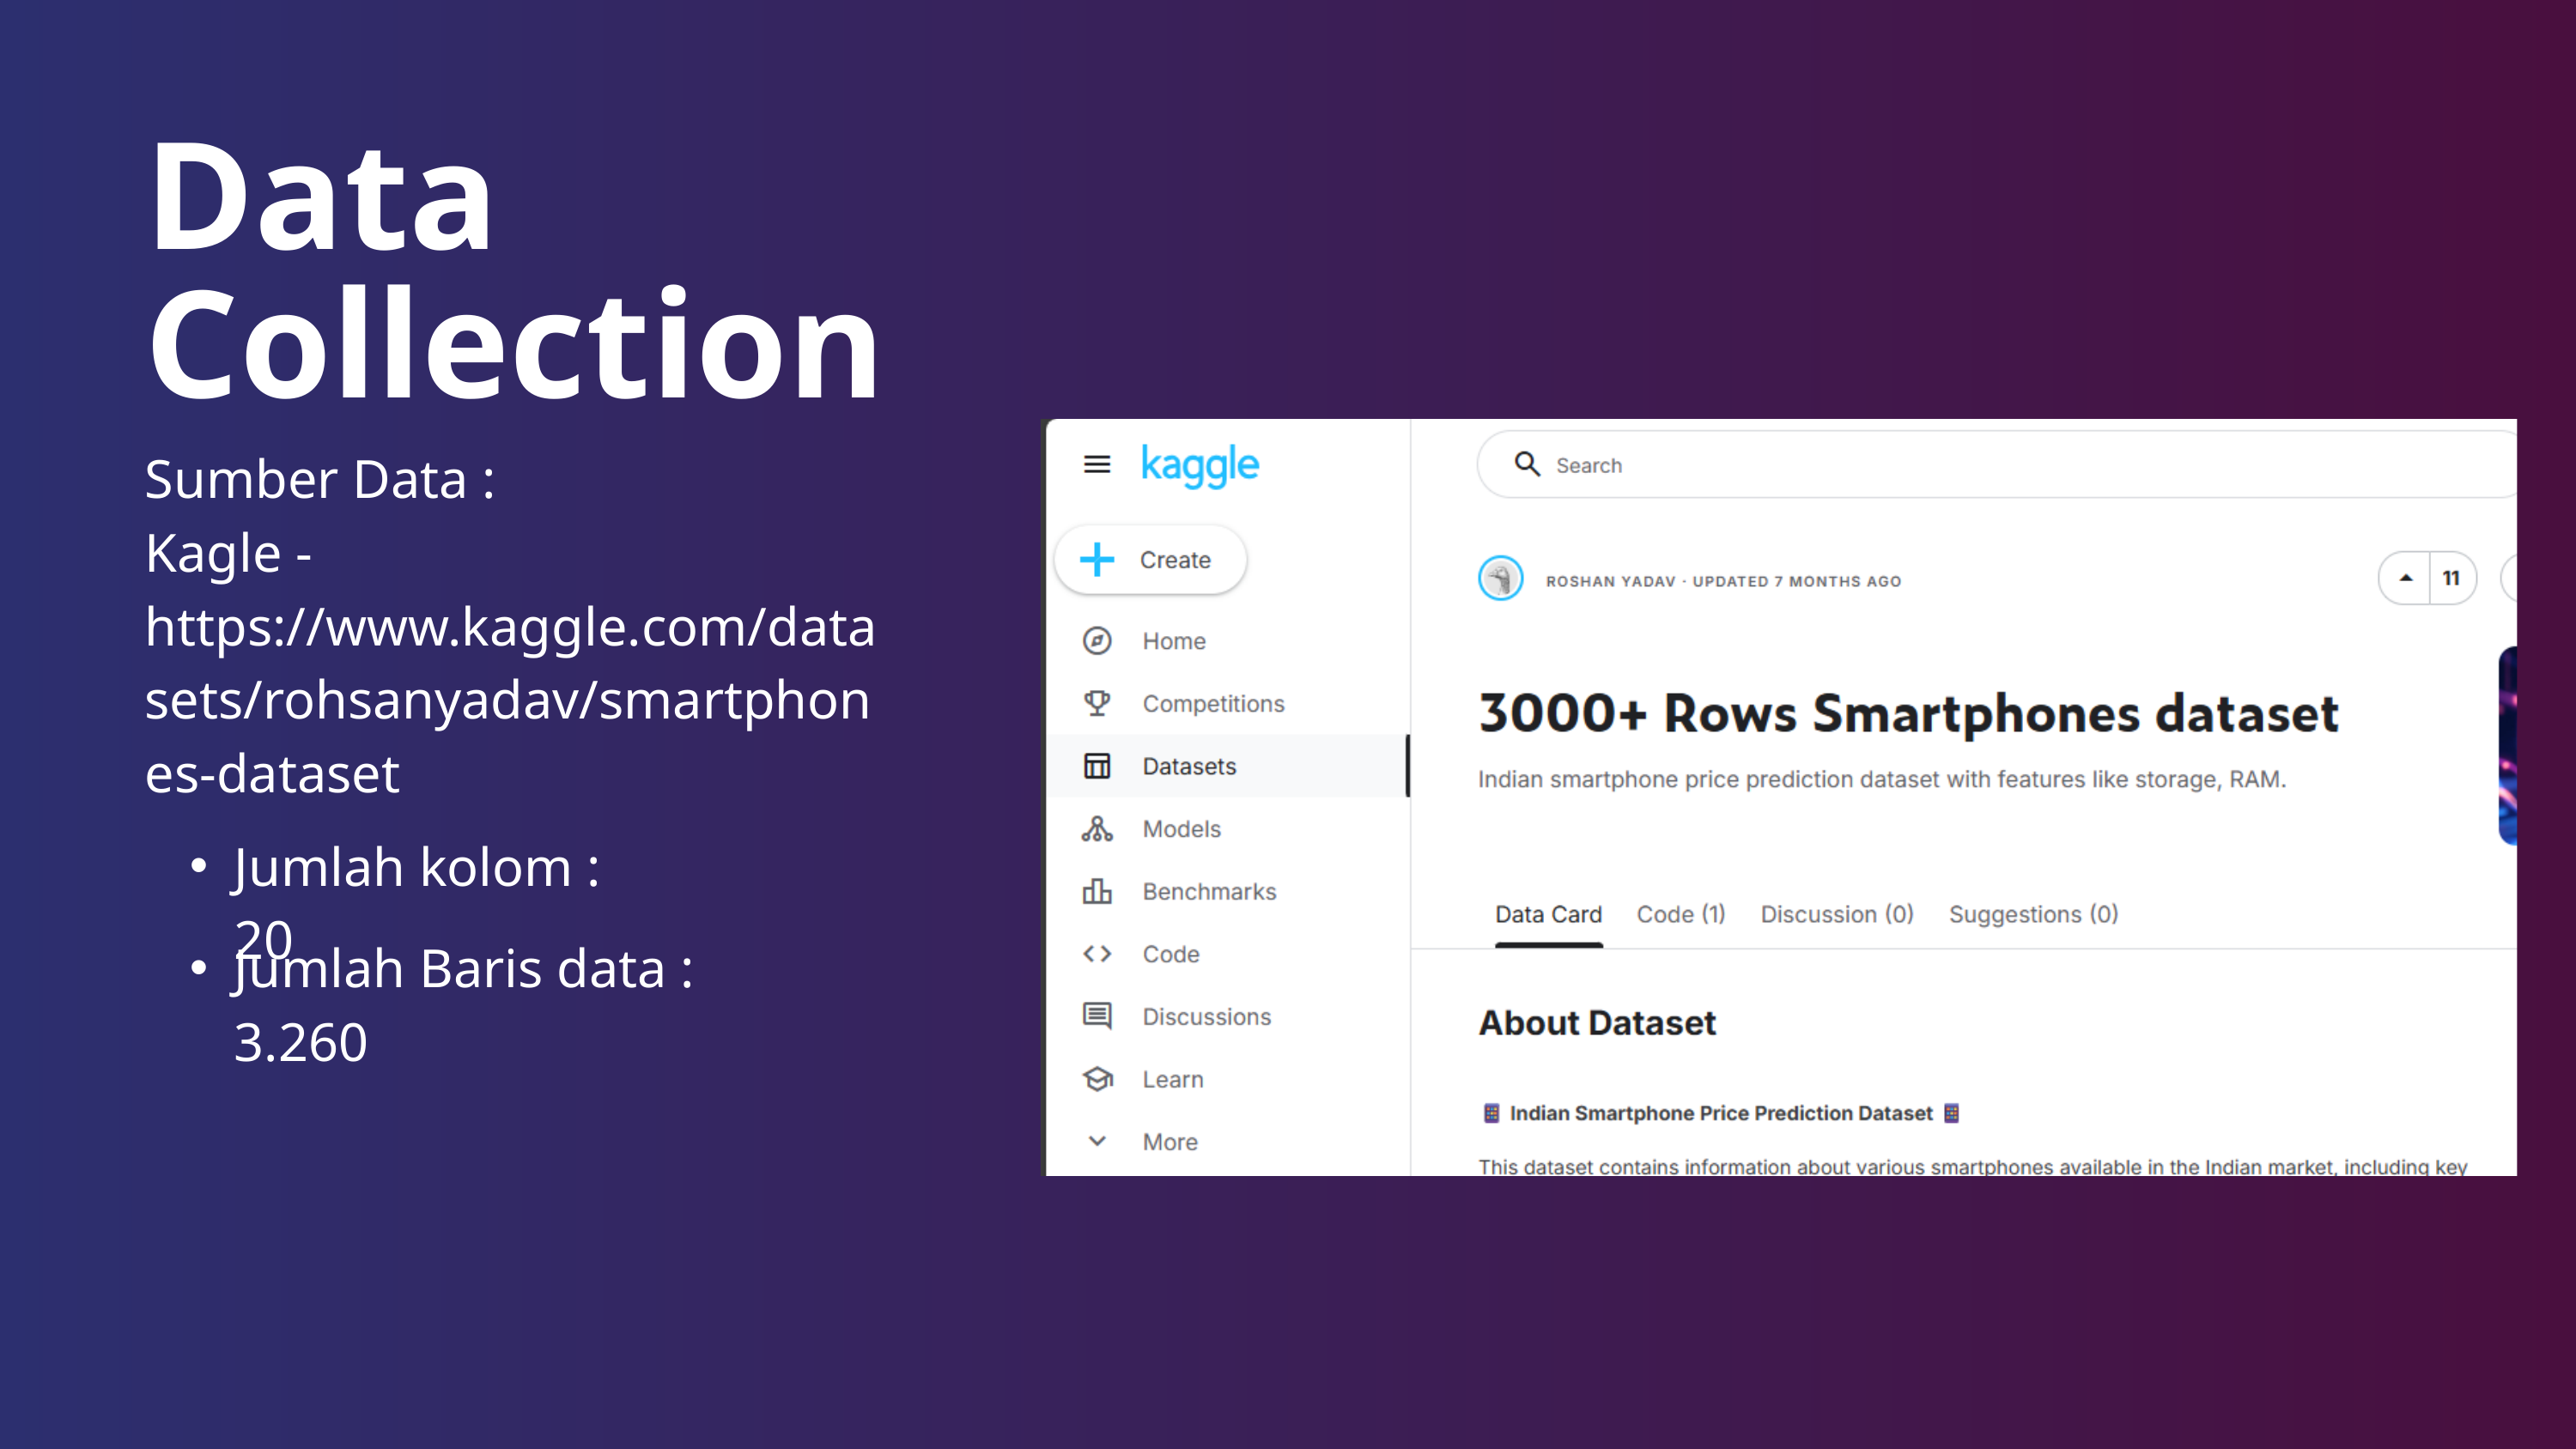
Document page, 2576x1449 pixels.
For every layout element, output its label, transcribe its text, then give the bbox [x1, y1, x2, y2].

text_box Jumlah kolom : 20 [144, 822, 666, 971]
text_box Data Collection [144, 130, 1119, 427]
text_box Sumber Data : Kagle - https://www.kaggle.com/datasets/rohsanyadav/smartphones-dataset [144, 434, 896, 877]
text_box Jumlah Baris data : 3.260 [144, 924, 842, 1072]
text_box [1041, 419, 2518, 1176]
